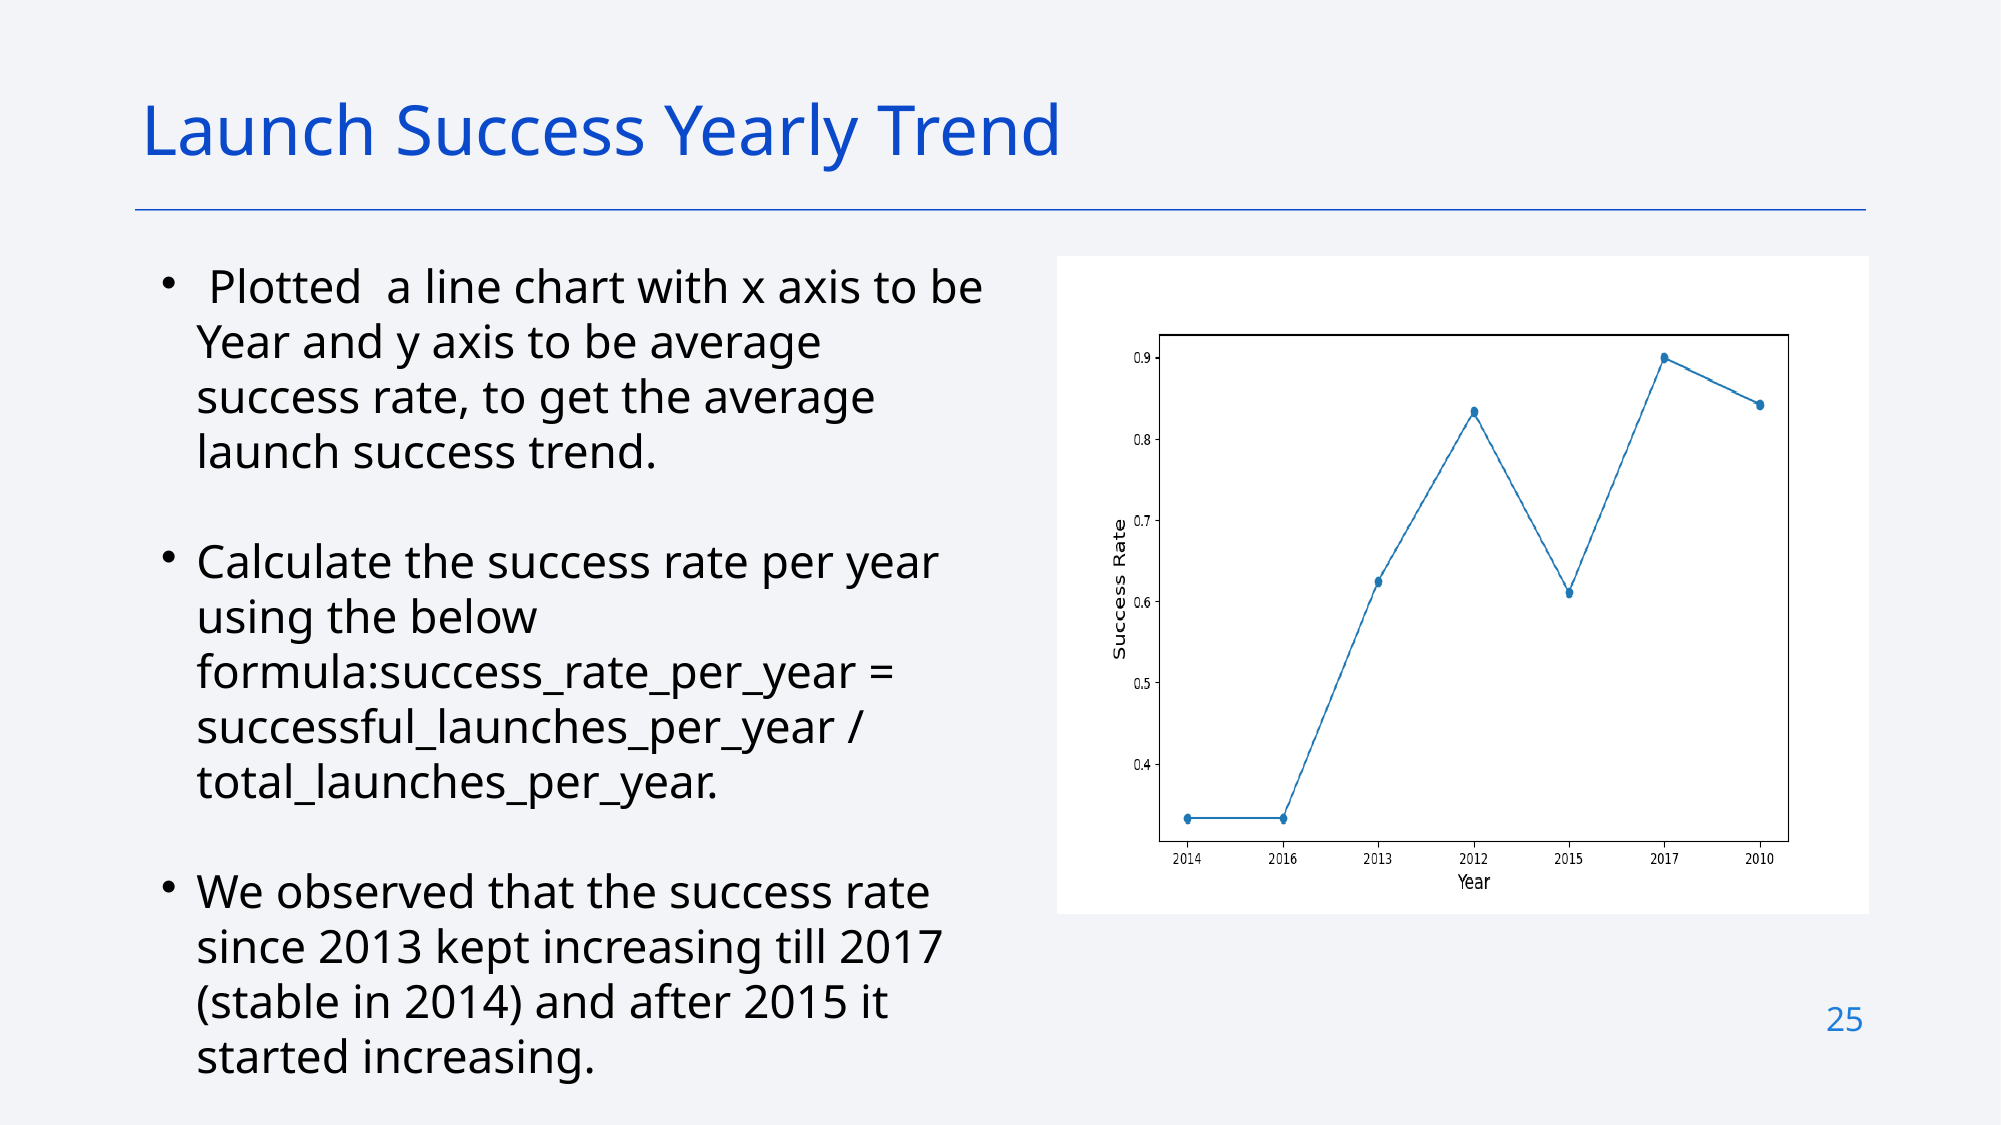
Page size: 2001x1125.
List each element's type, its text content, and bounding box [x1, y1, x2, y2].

picture [0, 0, 2001, 1125]
text_box Plotted a line chart with x axis to be Year and y axis to be average success rate, to get the average launch success trend. Calculate the success rate per year using the below formula:success_rate_per_year = successful_launches_per_year / total_launches_per_year. We observed that the success rate since 2013 kept increasing till 2017 (stable in 2014) and after 2015 it started increasing. [146, 250, 1002, 930]
text_box Launch Success Yearly Trend [126, 88, 1851, 178]
slide_number 25 [1429, 988, 1879, 1054]
